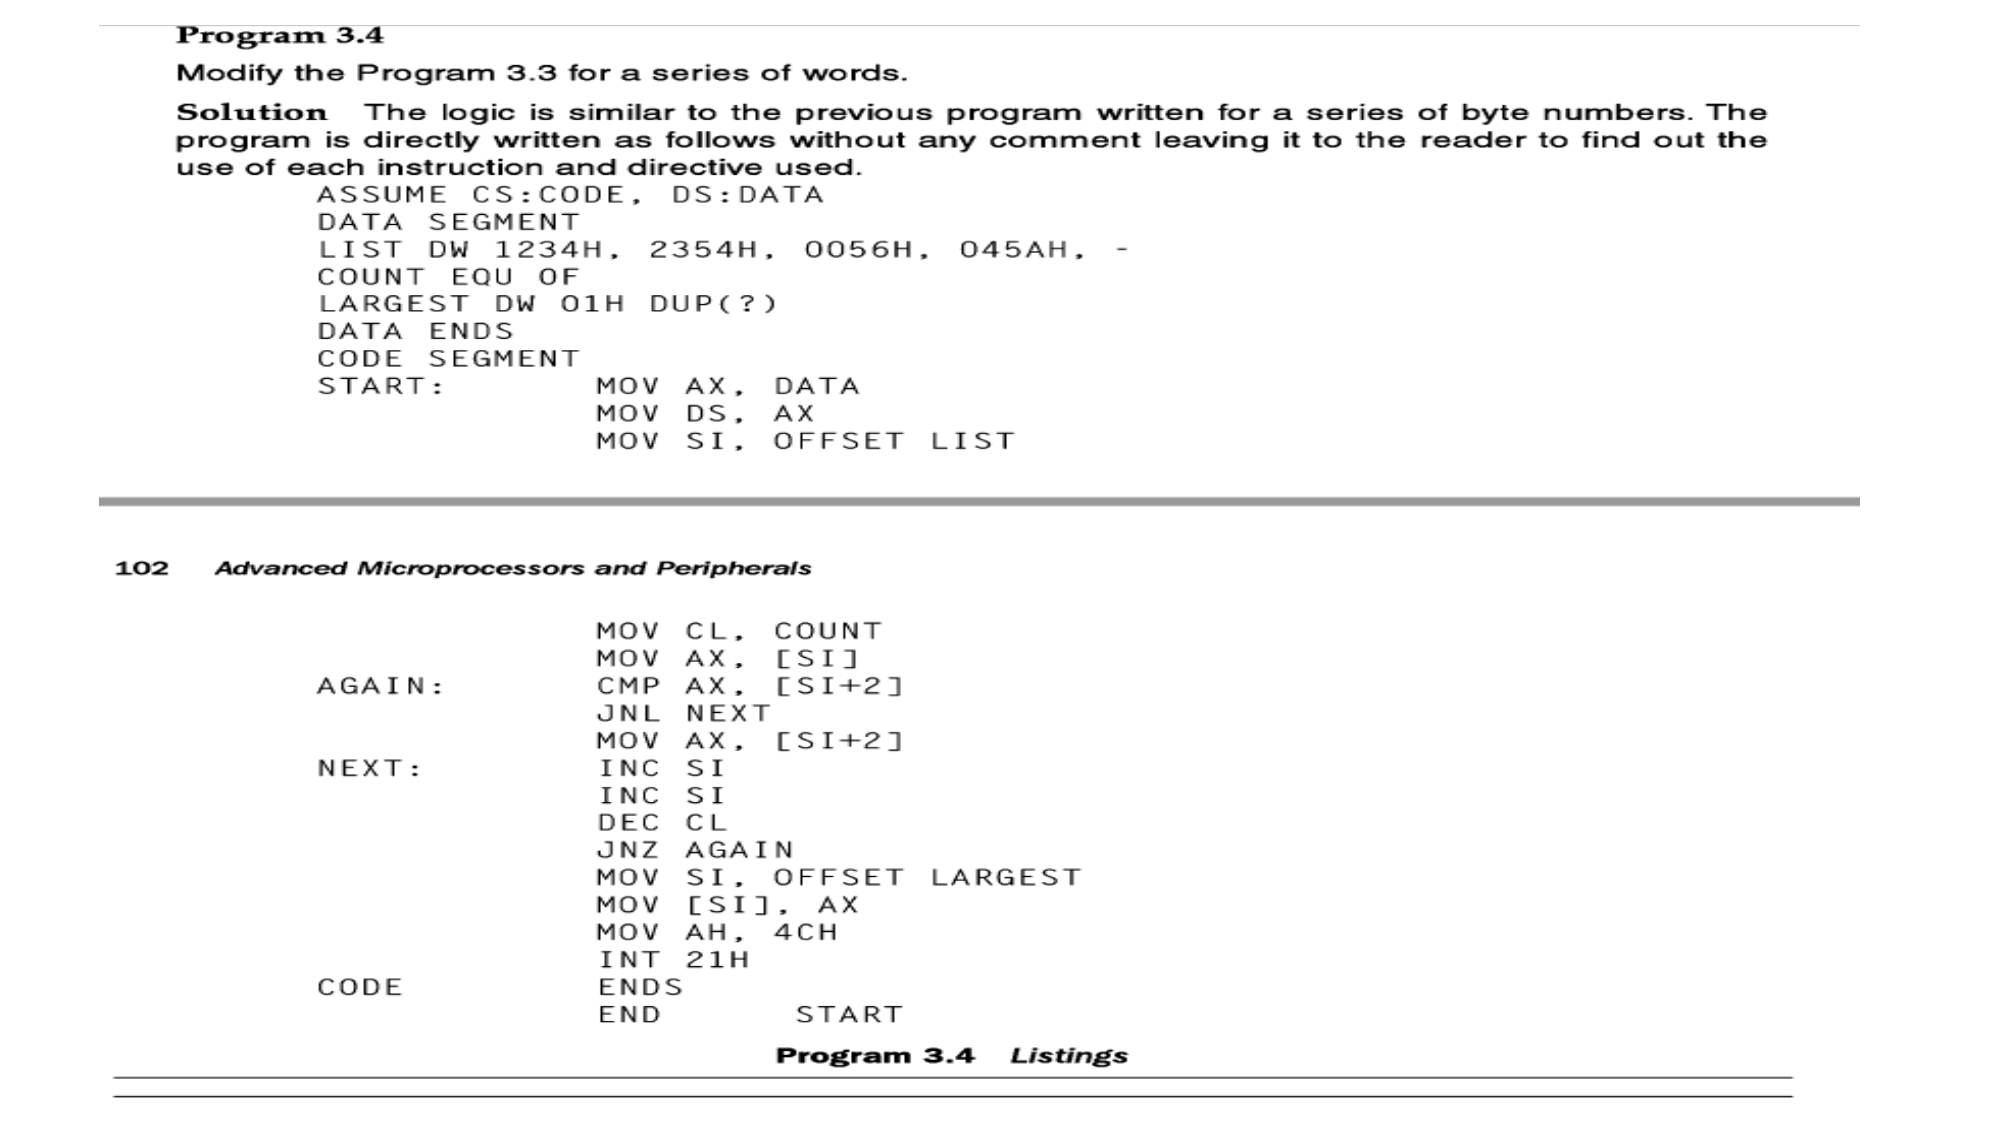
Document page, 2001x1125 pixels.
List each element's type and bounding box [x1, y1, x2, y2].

picture [99, 25, 1860, 1100]
